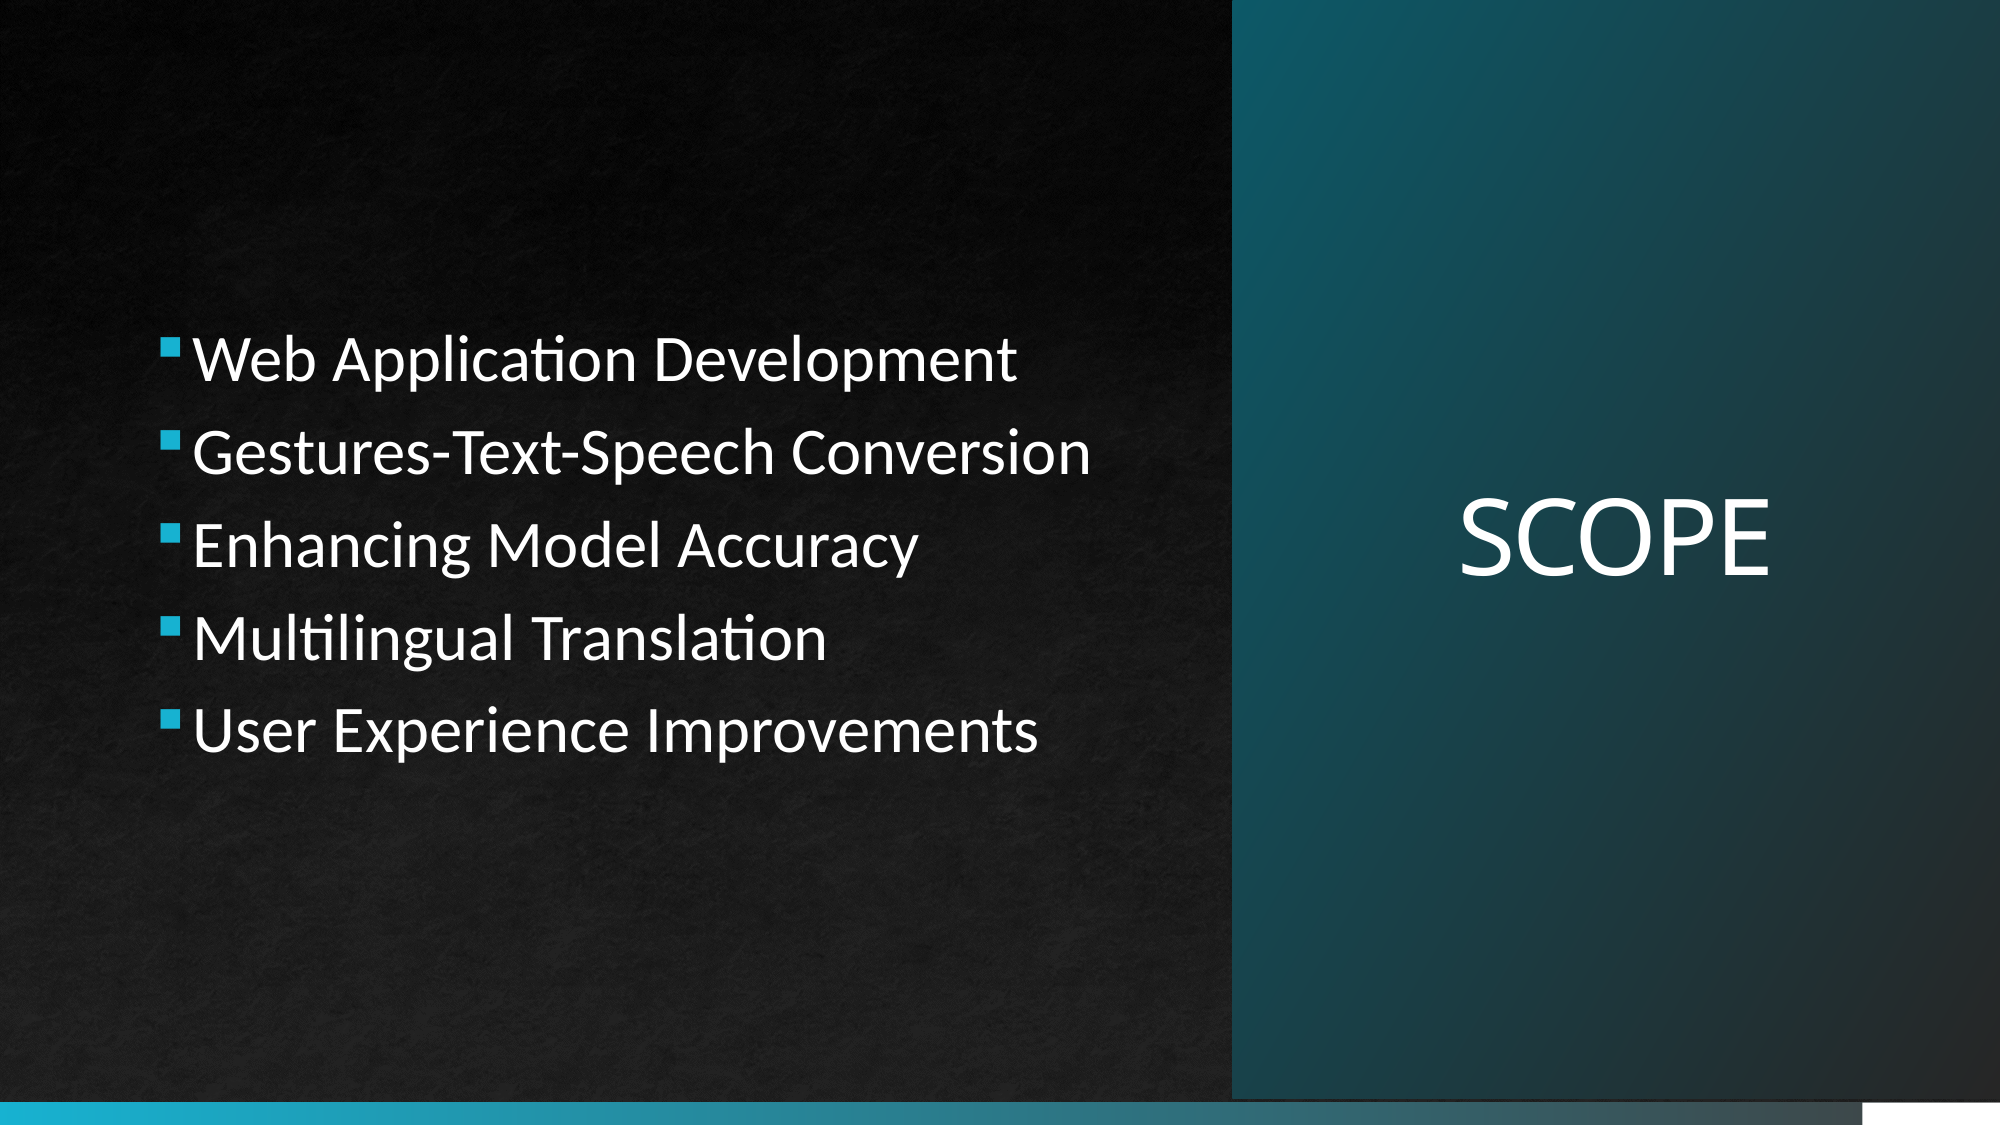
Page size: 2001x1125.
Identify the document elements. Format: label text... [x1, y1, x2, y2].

picture [0, 0, 2000, 1103]
title SCOPE [1232, 0, 2000, 1099]
list Web Application Development Gestures-Text-Speech Conversion Enhancing Model Accuracy Multilingual Translation User Experience Improvements [137, 53, 1148, 1125]
